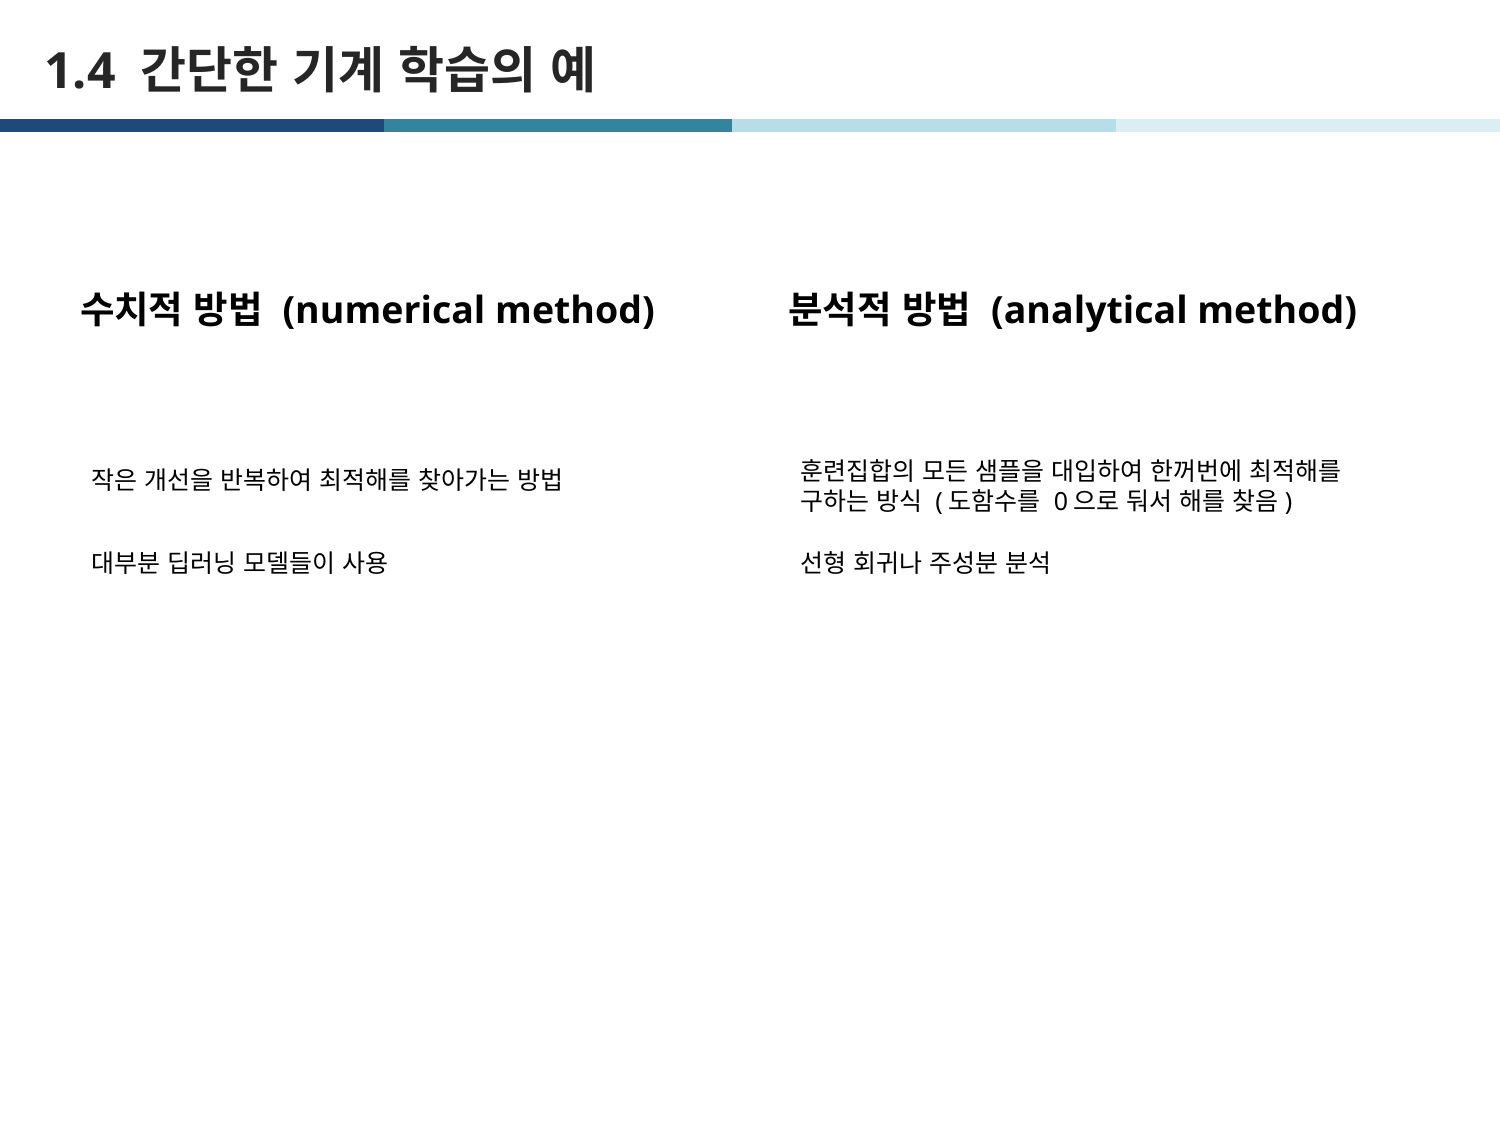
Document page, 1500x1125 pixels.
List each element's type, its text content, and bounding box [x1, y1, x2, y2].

text_box 훈련집합의 모든 샘플을 대입하여 한꺼번에 최적해를 구하는 방식 (도함수를 0으로 둬서 해를 찾음) [785, 444, 1388, 527]
title 1.4 간단한 기계 학습의 예 [29, 23, 1270, 114]
text_box 선형 회귀나 주성분 분석 [785, 527, 1365, 598]
text_box 분석적 방법 (analytical method) [773, 255, 1447, 362]
text_box 수치적 방법 (numerical method) [64, 255, 739, 362]
text_box 대부분 딥러닝 모델들이 사용 [76, 527, 656, 598]
text_box 작은 개선을 반복하여 최적해를 찾아가는 방법 [76, 444, 656, 516]
